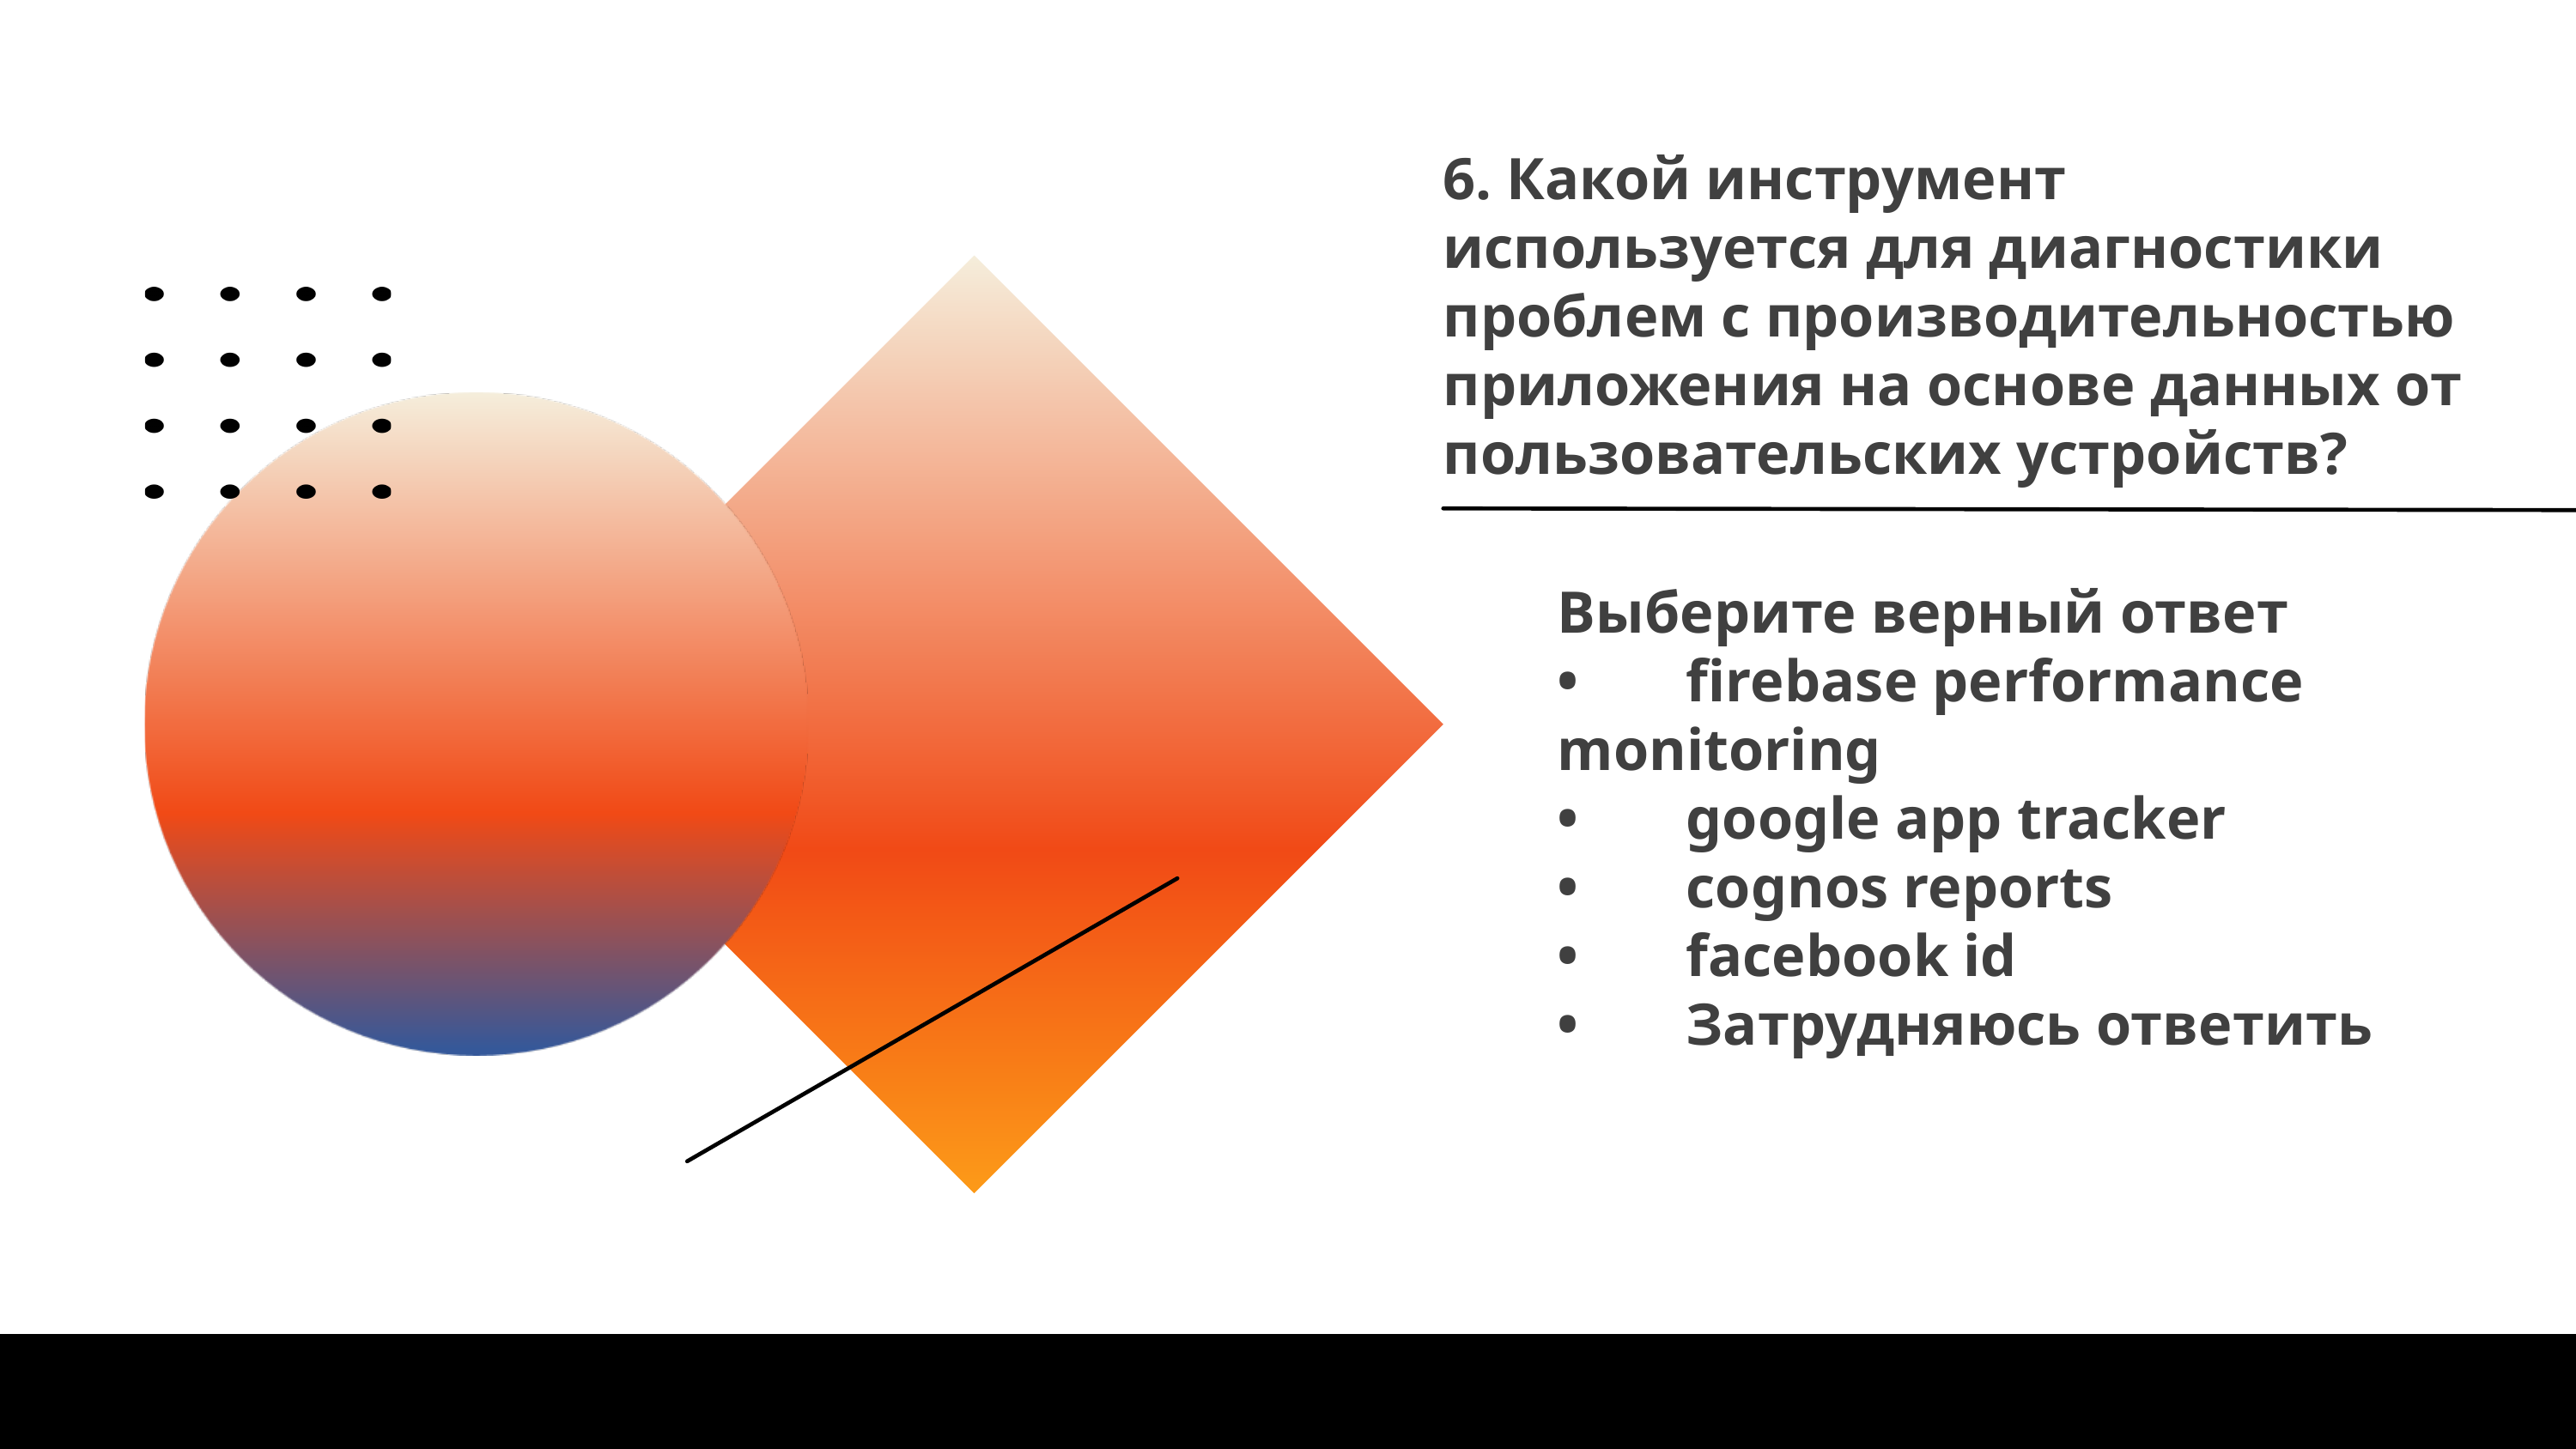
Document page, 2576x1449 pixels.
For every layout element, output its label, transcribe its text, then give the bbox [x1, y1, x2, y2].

text_box [144, 287, 392, 499]
text_box Выберите верный ответ • firebase performance monitoring • google app tracker • cognos reports • facebook id • Затрудняюсь ответить [1557, 576, 2544, 1057]
text_box 6. Какой инструмент используется для диагностики проблем с производительностью приложения на основе данных от пользовательских устройств? [1443, 142, 2481, 486]
text_box [144, 392, 809, 1056]
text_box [0, 1333, 2576, 1449]
text_box [809, 255, 1443, 1194]
